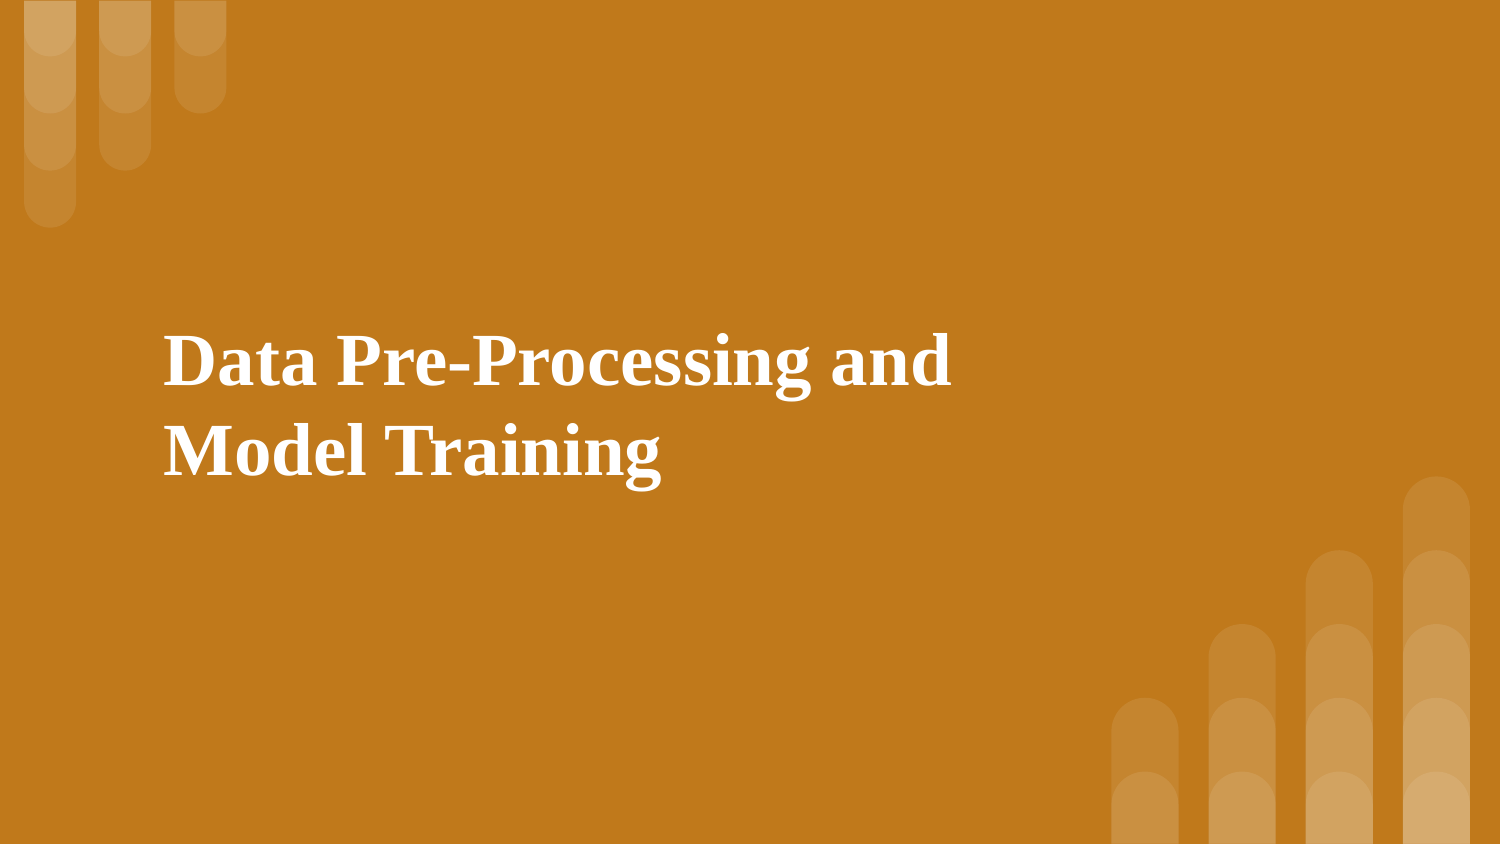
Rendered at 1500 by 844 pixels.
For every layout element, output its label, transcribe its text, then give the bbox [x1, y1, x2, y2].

title Data Pre-Processing and Model Training [148, 303, 1085, 499]
